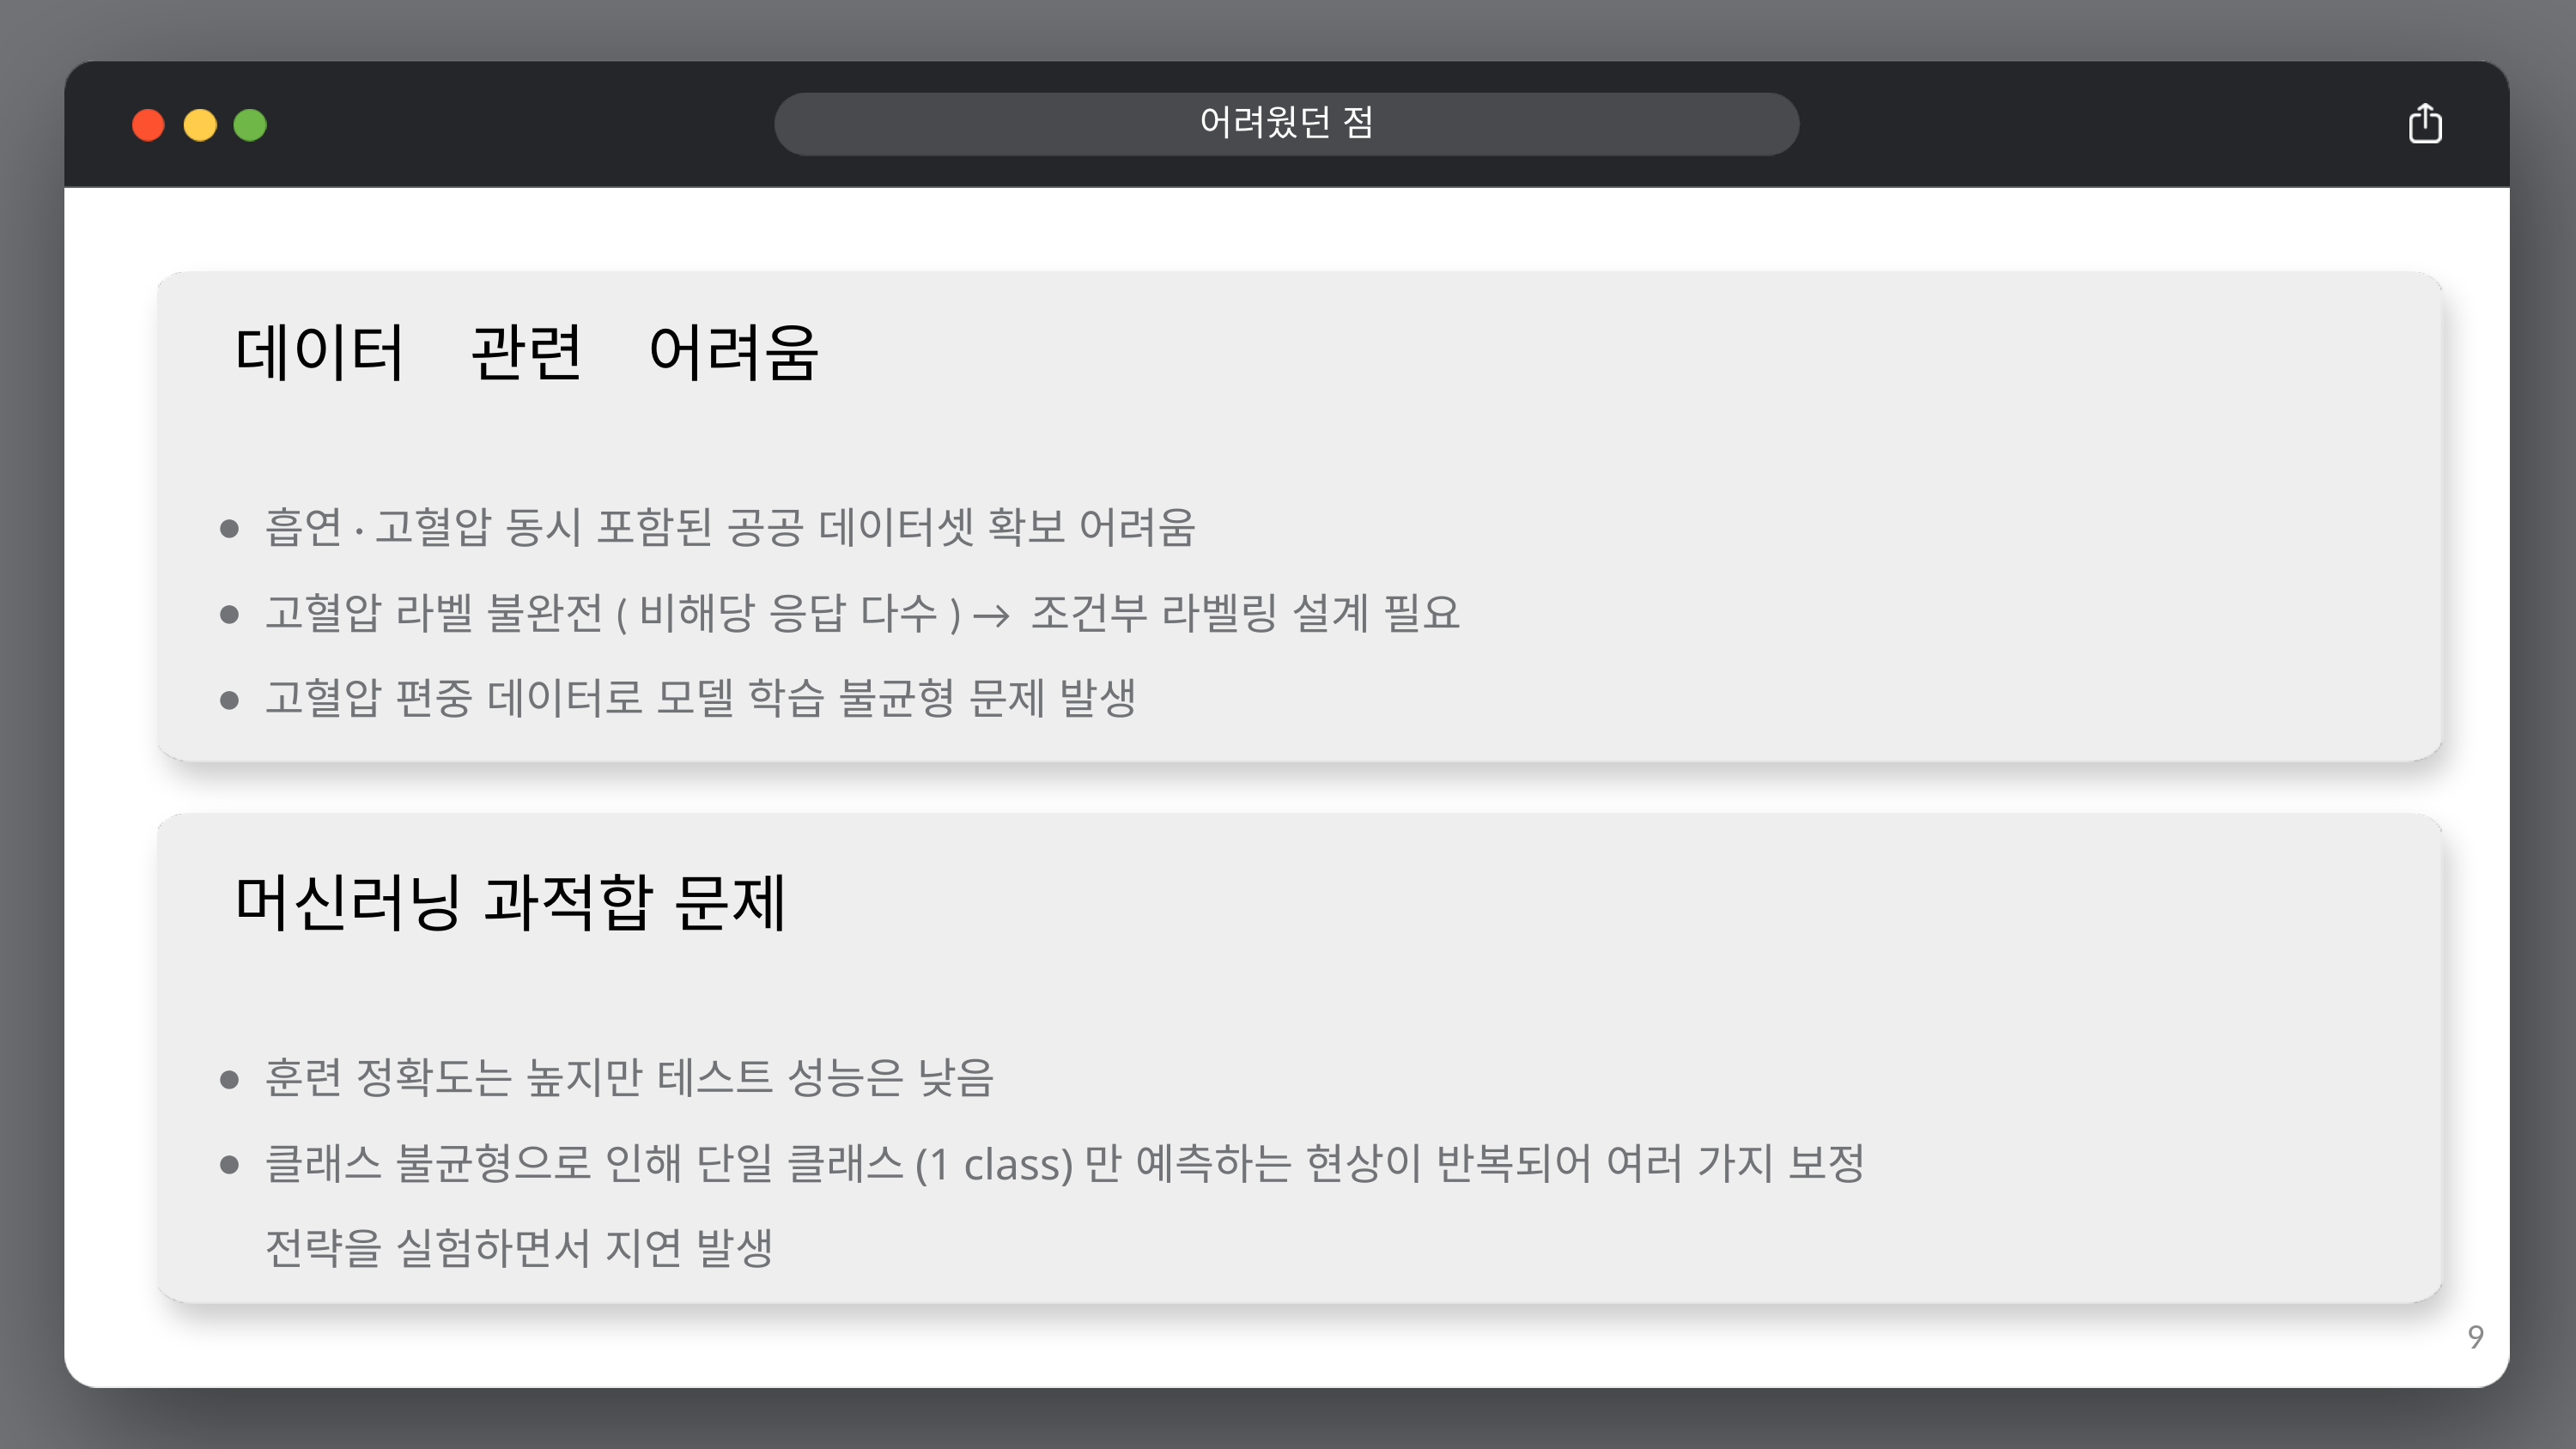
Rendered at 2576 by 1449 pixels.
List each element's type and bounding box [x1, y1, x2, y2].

picture [64, 60, 2511, 1388]
